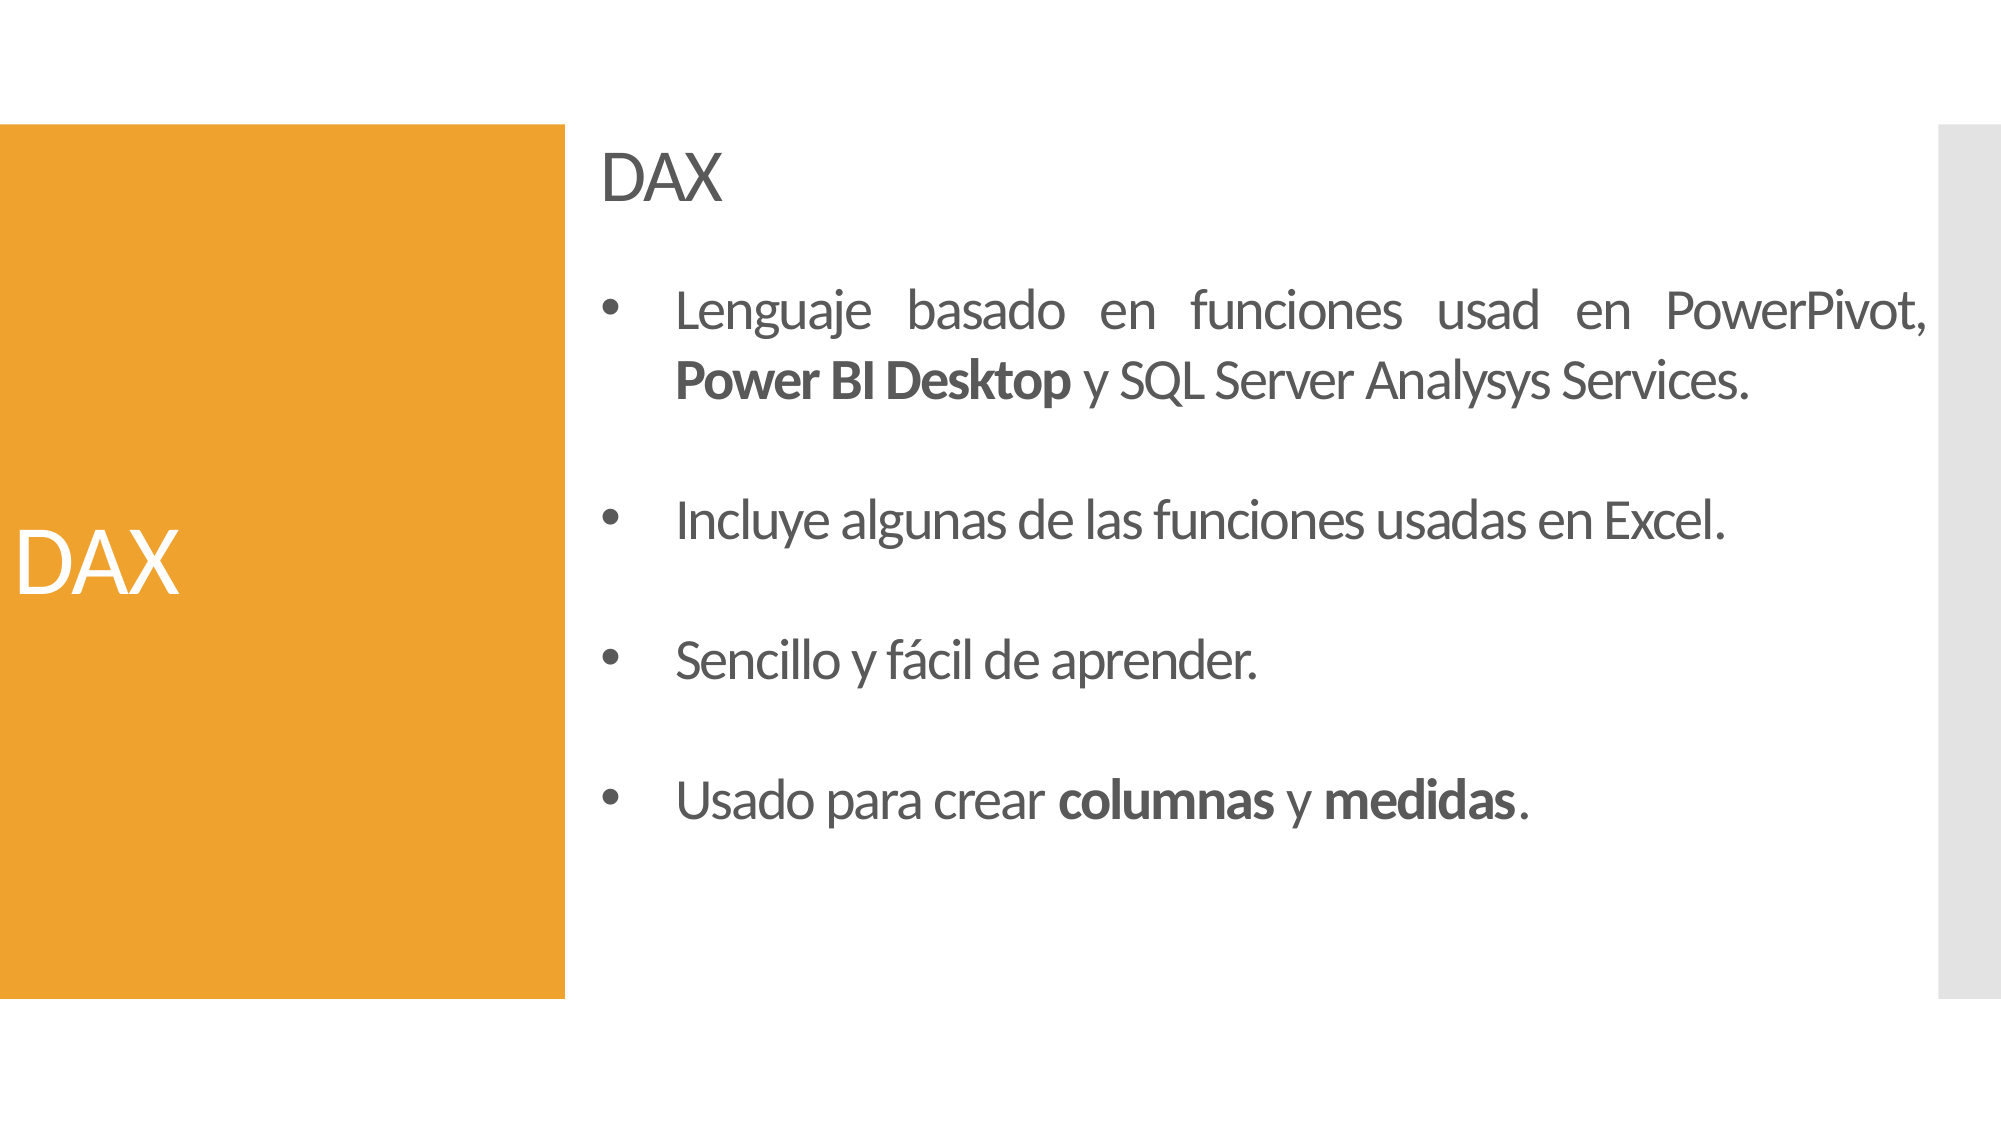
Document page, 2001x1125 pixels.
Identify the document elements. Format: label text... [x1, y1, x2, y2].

text_box DAX [585, 73, 1933, 224]
title DAX [0, 184, 580, 940]
text_box Lenguaje basado en funciones usad en PowerPivot, Power BI Desktop y SQL Server Analysys Services. Incluye algunas de las funciones usadas en Excel. Sencillo y fácil de aprender. Usado para crear columnas y medidas. [585, 263, 1942, 1125]
